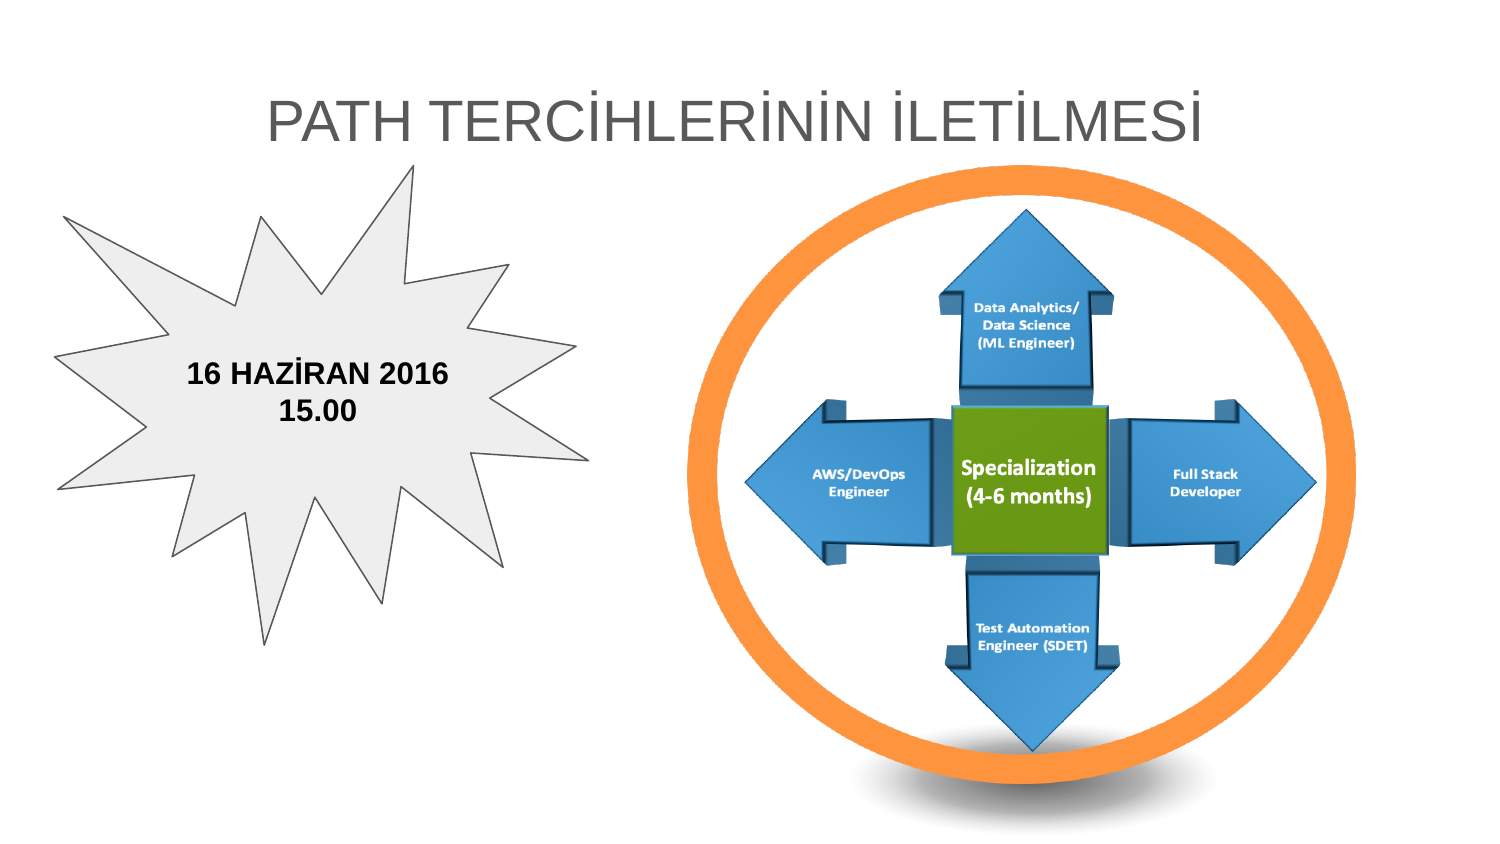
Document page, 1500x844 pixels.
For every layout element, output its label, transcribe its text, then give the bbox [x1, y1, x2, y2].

subtitle PATH TERCİHLERİNİN İLETİLMESİ [36, 67, 1435, 198]
text_box 16 HAZİRAN 2016 15.00 [54, 165, 589, 646]
picture [687, 165, 1356, 844]
